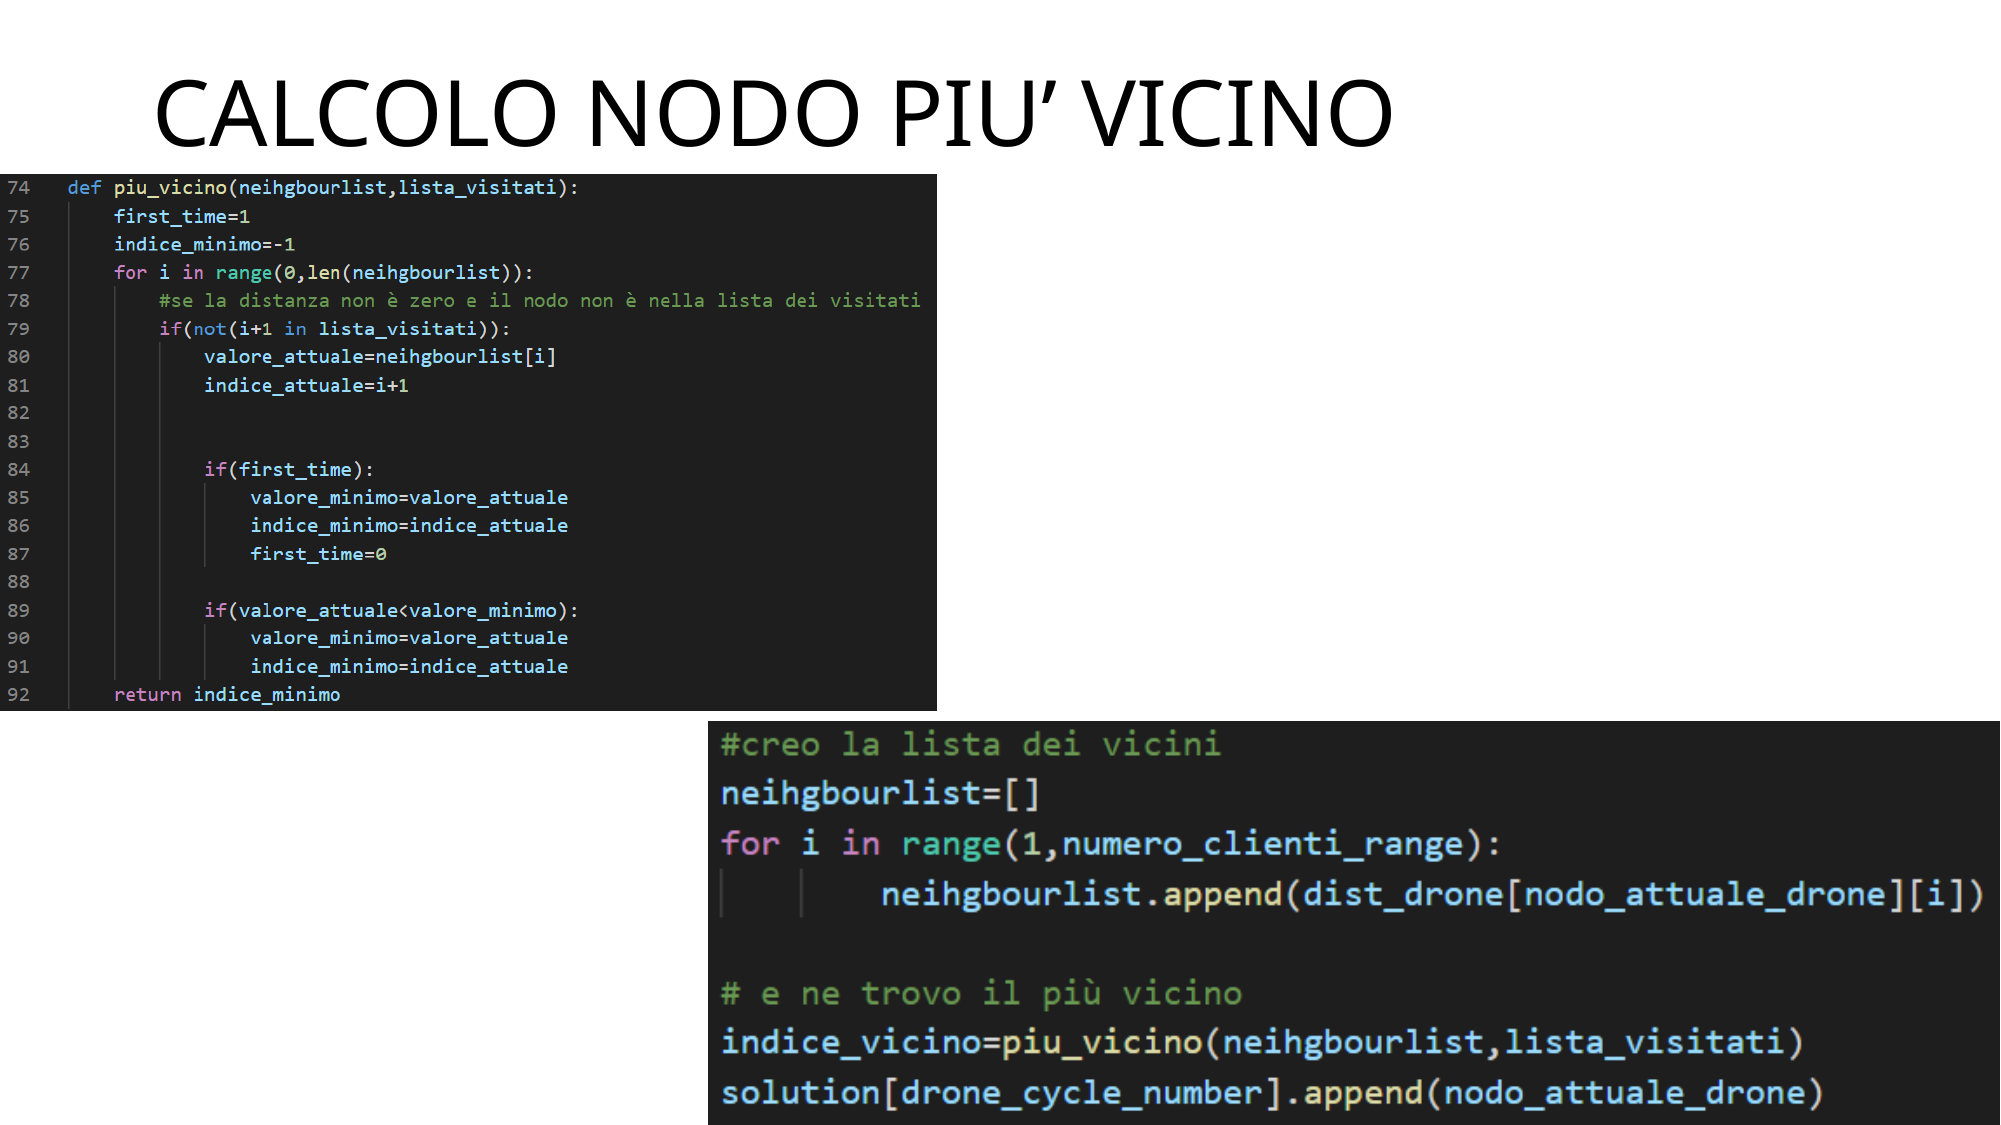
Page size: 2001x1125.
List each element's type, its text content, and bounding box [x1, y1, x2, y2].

picture [0, 174, 937, 711]
picture [707, 720, 2000, 1125]
text_box CALCOLO NODO PIU’ VICINO [137, 59, 1863, 205]
text_box [137, 205, 1863, 920]
